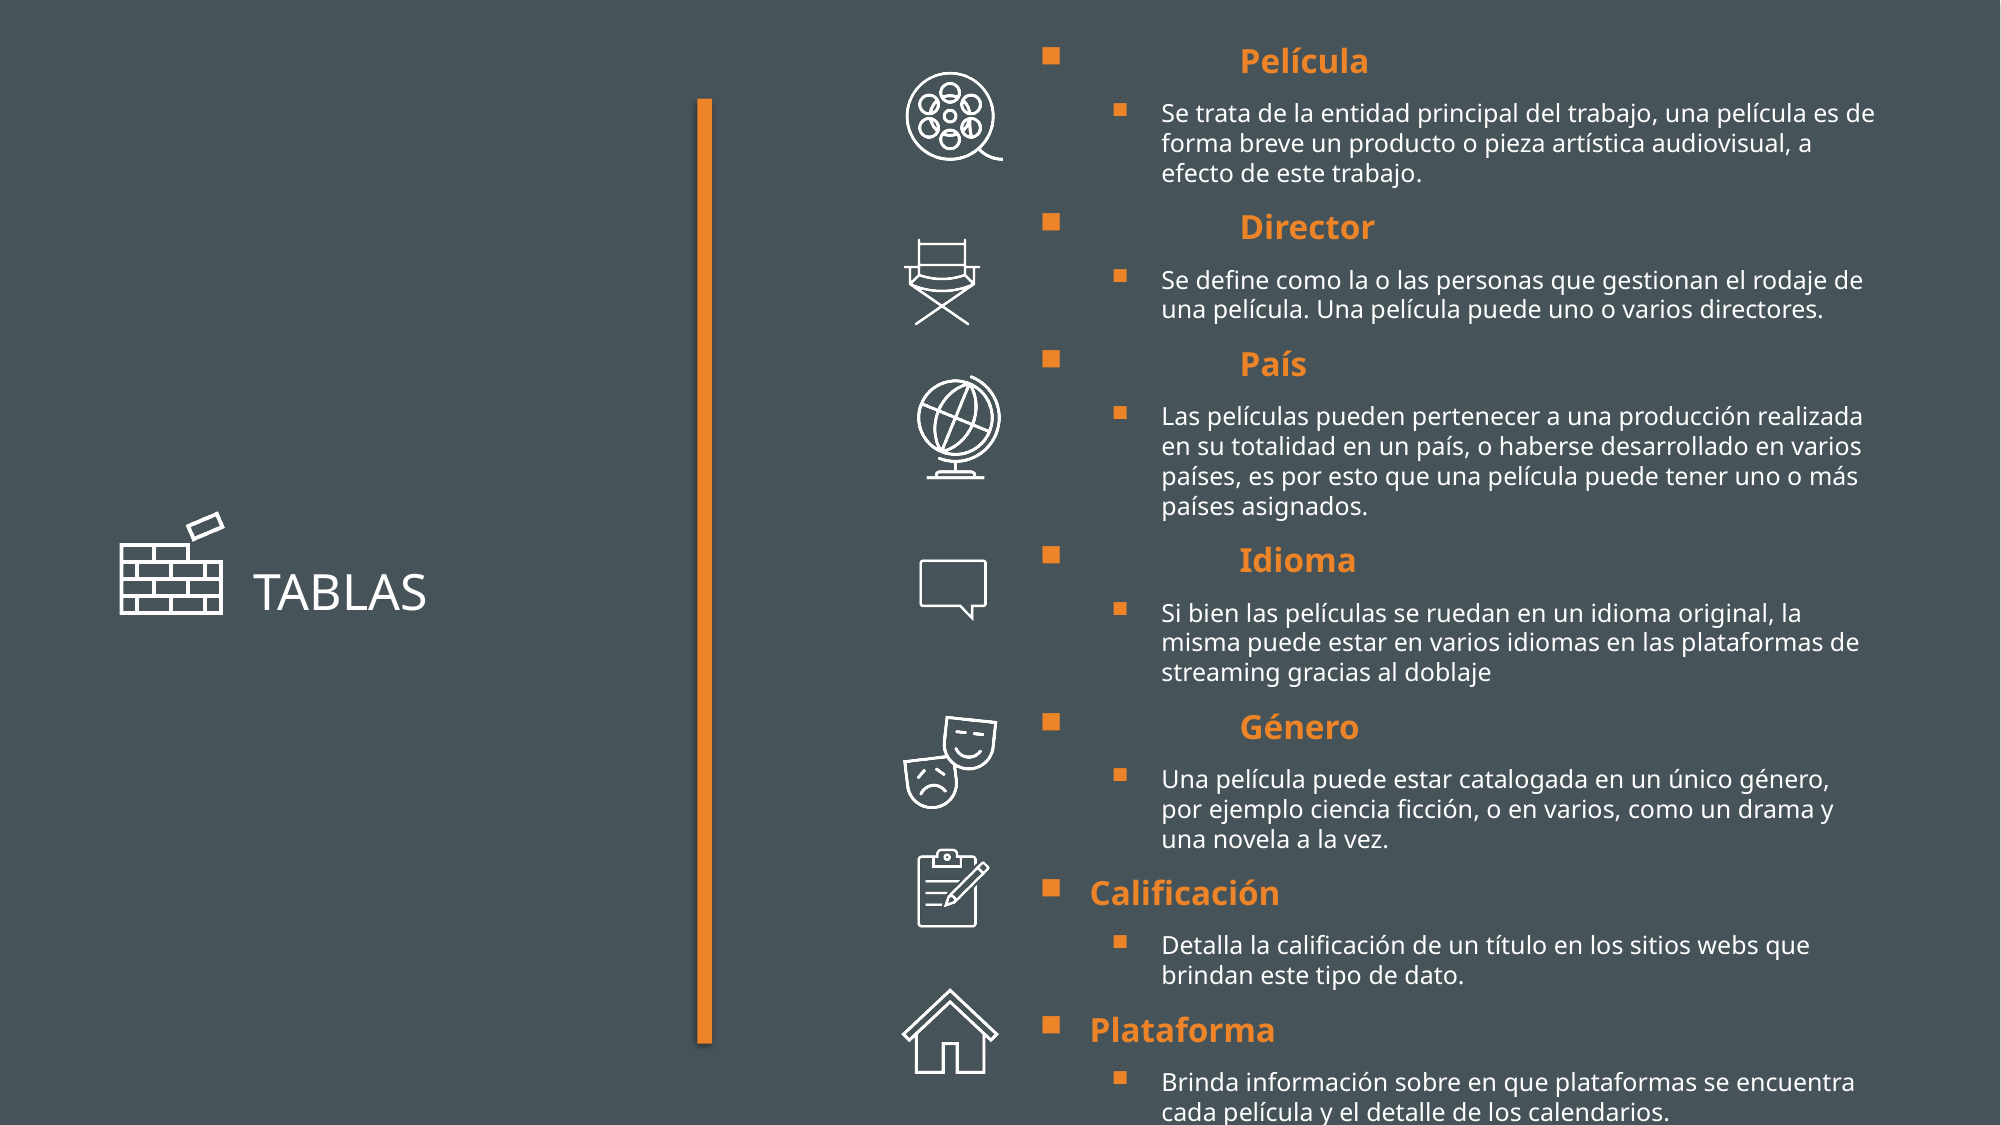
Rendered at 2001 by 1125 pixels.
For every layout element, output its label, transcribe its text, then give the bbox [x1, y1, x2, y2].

picture [894, 706, 1007, 819]
picture [103, 501, 239, 637]
list Película Se trata de la entidad principal del trabajo, una película es de forma breve un producto o pieza artística audiovisual, a efecto de este trabajo. Director Se define como la o las personas que gestionan el rodaje de una película. Una película puede uno o varios directores. País Las películas pueden pertenecer a una producción realizada en su totalidad en un país, o haberse desarrollado en varios países, es por esto que una película puede tener uno o más países asignados. Idioma Si bien las películas se ruedan en un idioma original, la misma puede estar en varios idiomas en las plataformas de streaming gracias al doblaje Género Una película puede estar catalogada en un único género, por ejemplo ciencia ficción, o en varios, como un drama y una novela a la vez. Calificación Detalla la calificación de un título en los sitios webs que brindan este tipo de dato. Plataforma Brinda información sobre en que plataformas se encuentra cada película y el detalle de los calendarios. [1024, 129, 1892, 1085]
picture [904, 368, 1016, 481]
picture [906, 543, 1000, 638]
picture [894, 60, 1007, 172]
picture [903, 841, 998, 935]
title Tablas [238, 448, 736, 732]
picture [894, 234, 990, 330]
picture [894, 973, 1007, 1086]
